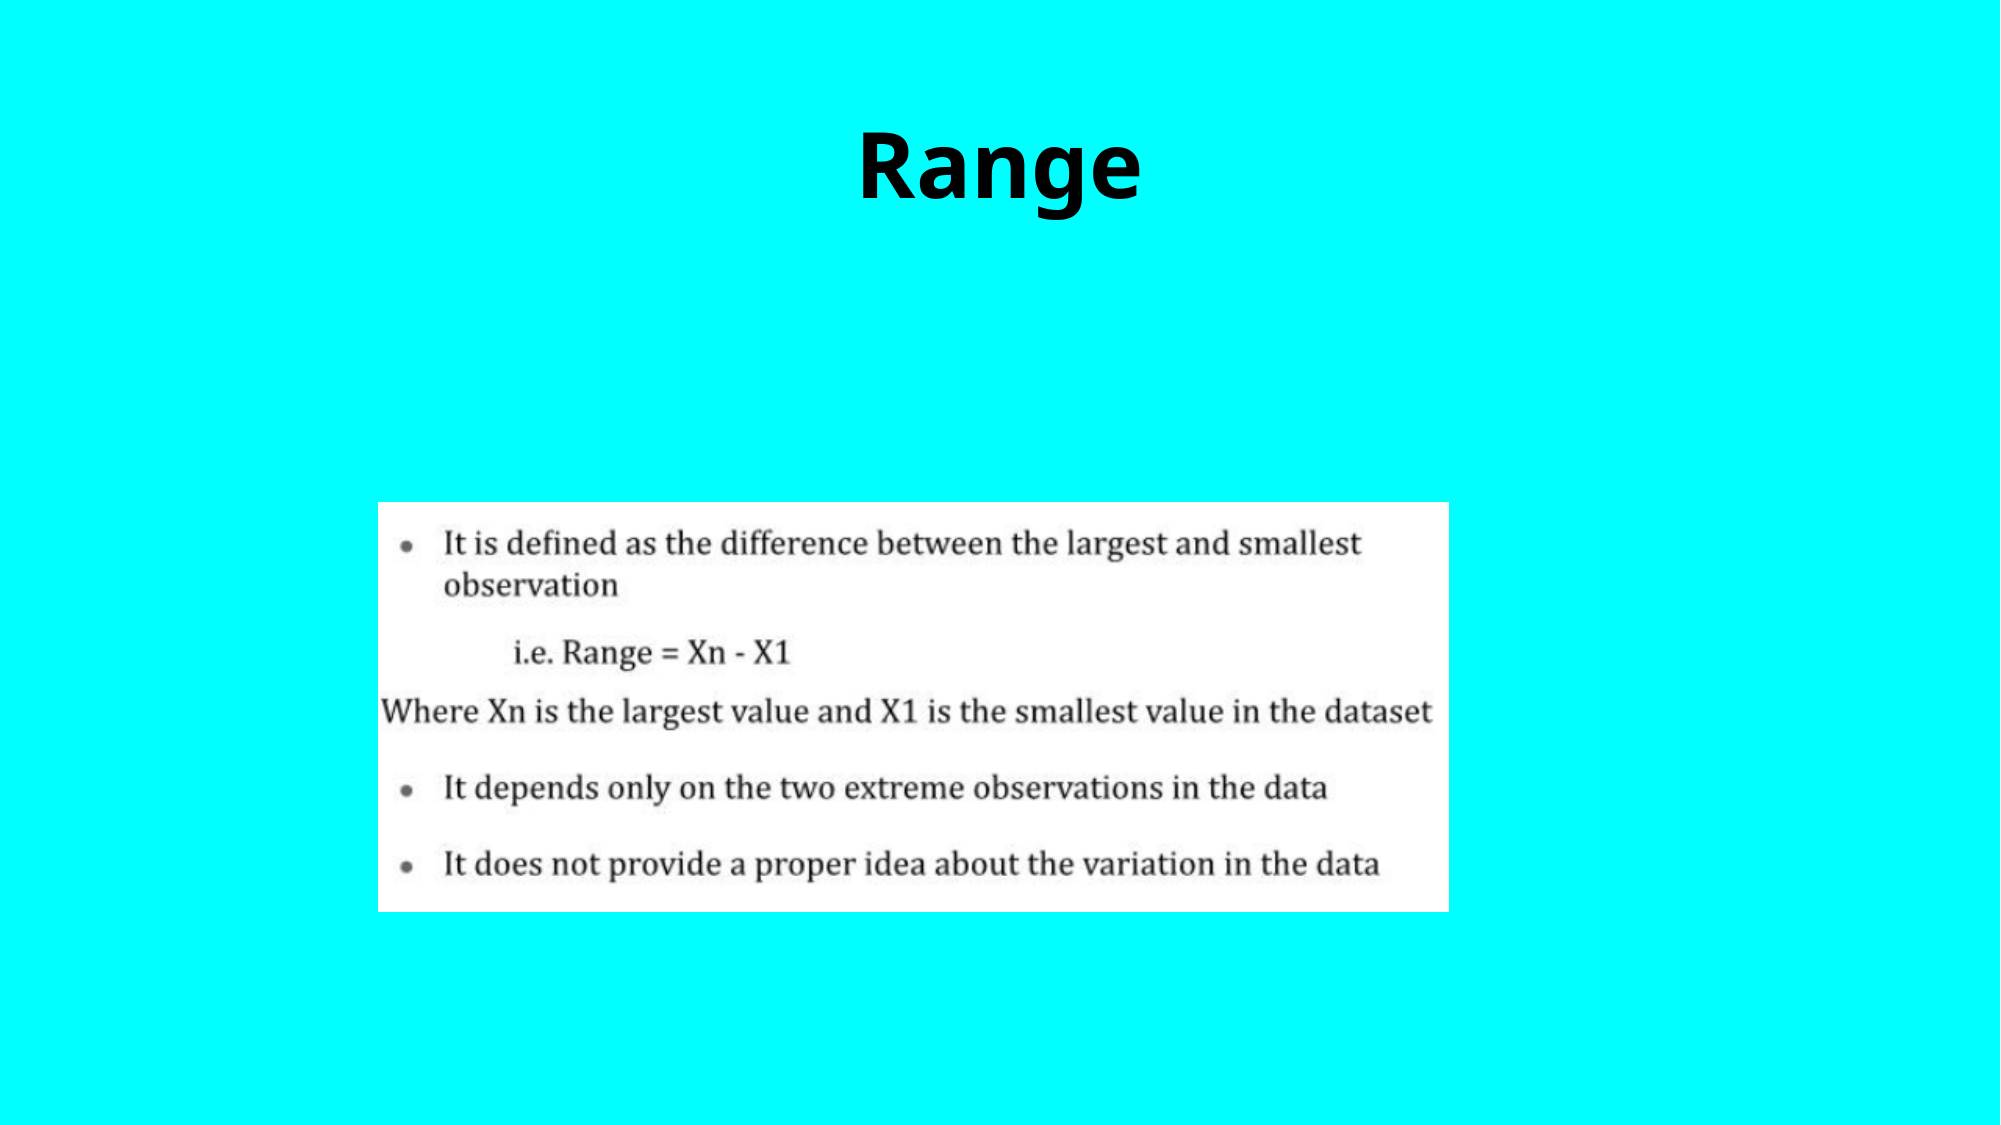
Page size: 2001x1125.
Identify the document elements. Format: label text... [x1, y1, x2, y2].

title Range [137, 59, 1863, 278]
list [378, 502, 1449, 912]
